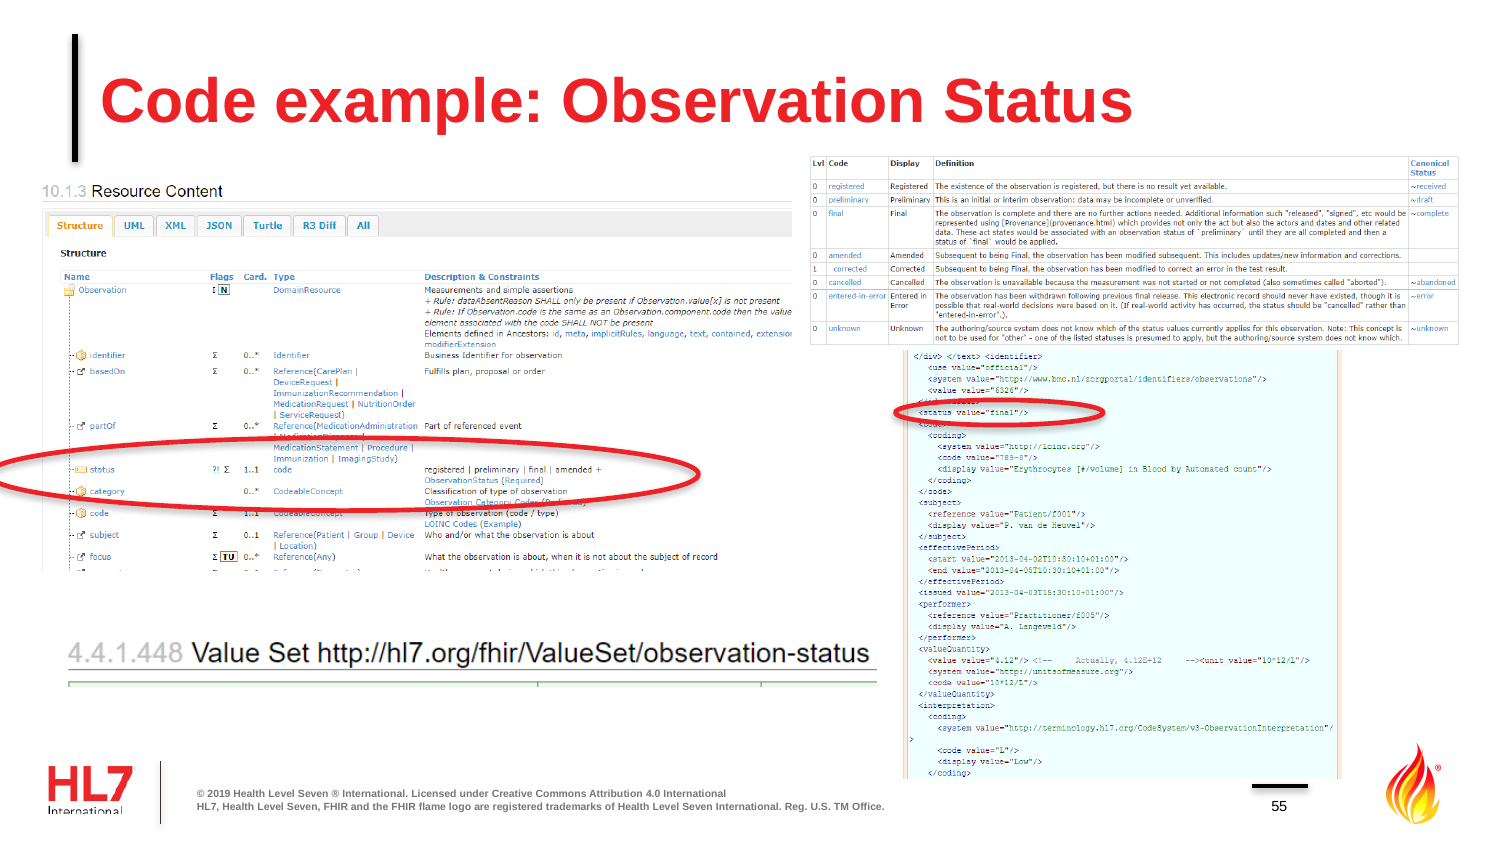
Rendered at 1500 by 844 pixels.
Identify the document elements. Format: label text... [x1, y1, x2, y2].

picture [26, 155, 1483, 780]
text_box [0, 457, 21, 491]
picture [1386, 742, 1441, 824]
footer © 2019 Health Level Seven ® International. Licensed under Creative Commons Attribution 4.0 International HL7, Health Level Seven, FHIR and the FHIR flame logo are registered trademarks of Health Level Seven International. Reg. U.S. TM Office. [196, 786, 941, 813]
title Code example: Observation Status [100, 33, 1451, 163]
slide_number 55 [1257, 788, 1302, 815]
